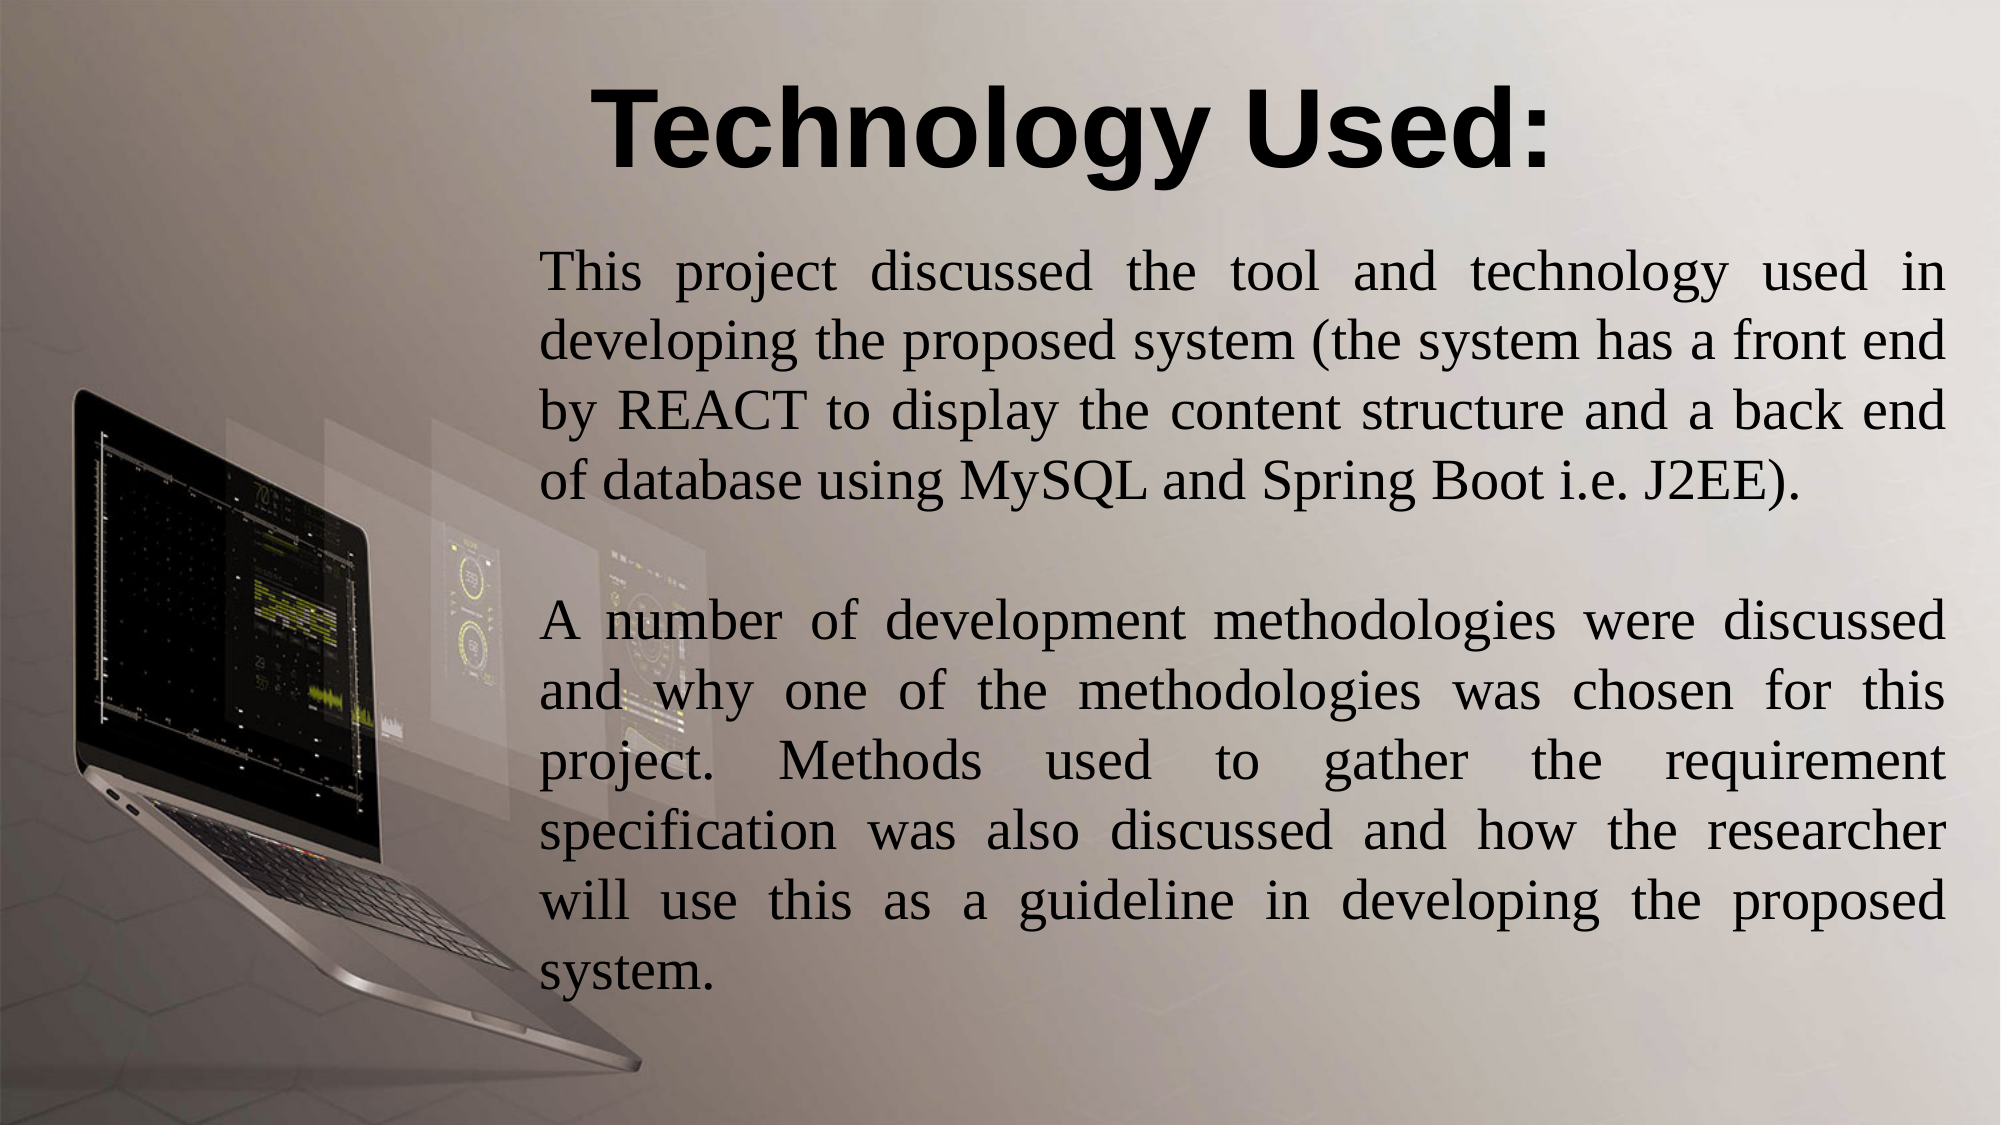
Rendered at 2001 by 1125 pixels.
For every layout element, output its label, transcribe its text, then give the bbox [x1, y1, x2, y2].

text_box This project discussed the tool and technology used in developing the proposed system (the system has a front end by REACT to display the content structure and a back end of database using MySQL and Spring Boot i.e. J2EE). A number of development methodologies were discussed and why one of the methodologies was chosen for this project. Methods used to gather the requirement specification was also discussed and how the researcher will use this as a guideline in developing the proposed system. [524, 224, 1963, 1009]
picture [0, 0, 2001, 1125]
text_box Technology Used: [227, 47, 1607, 198]
